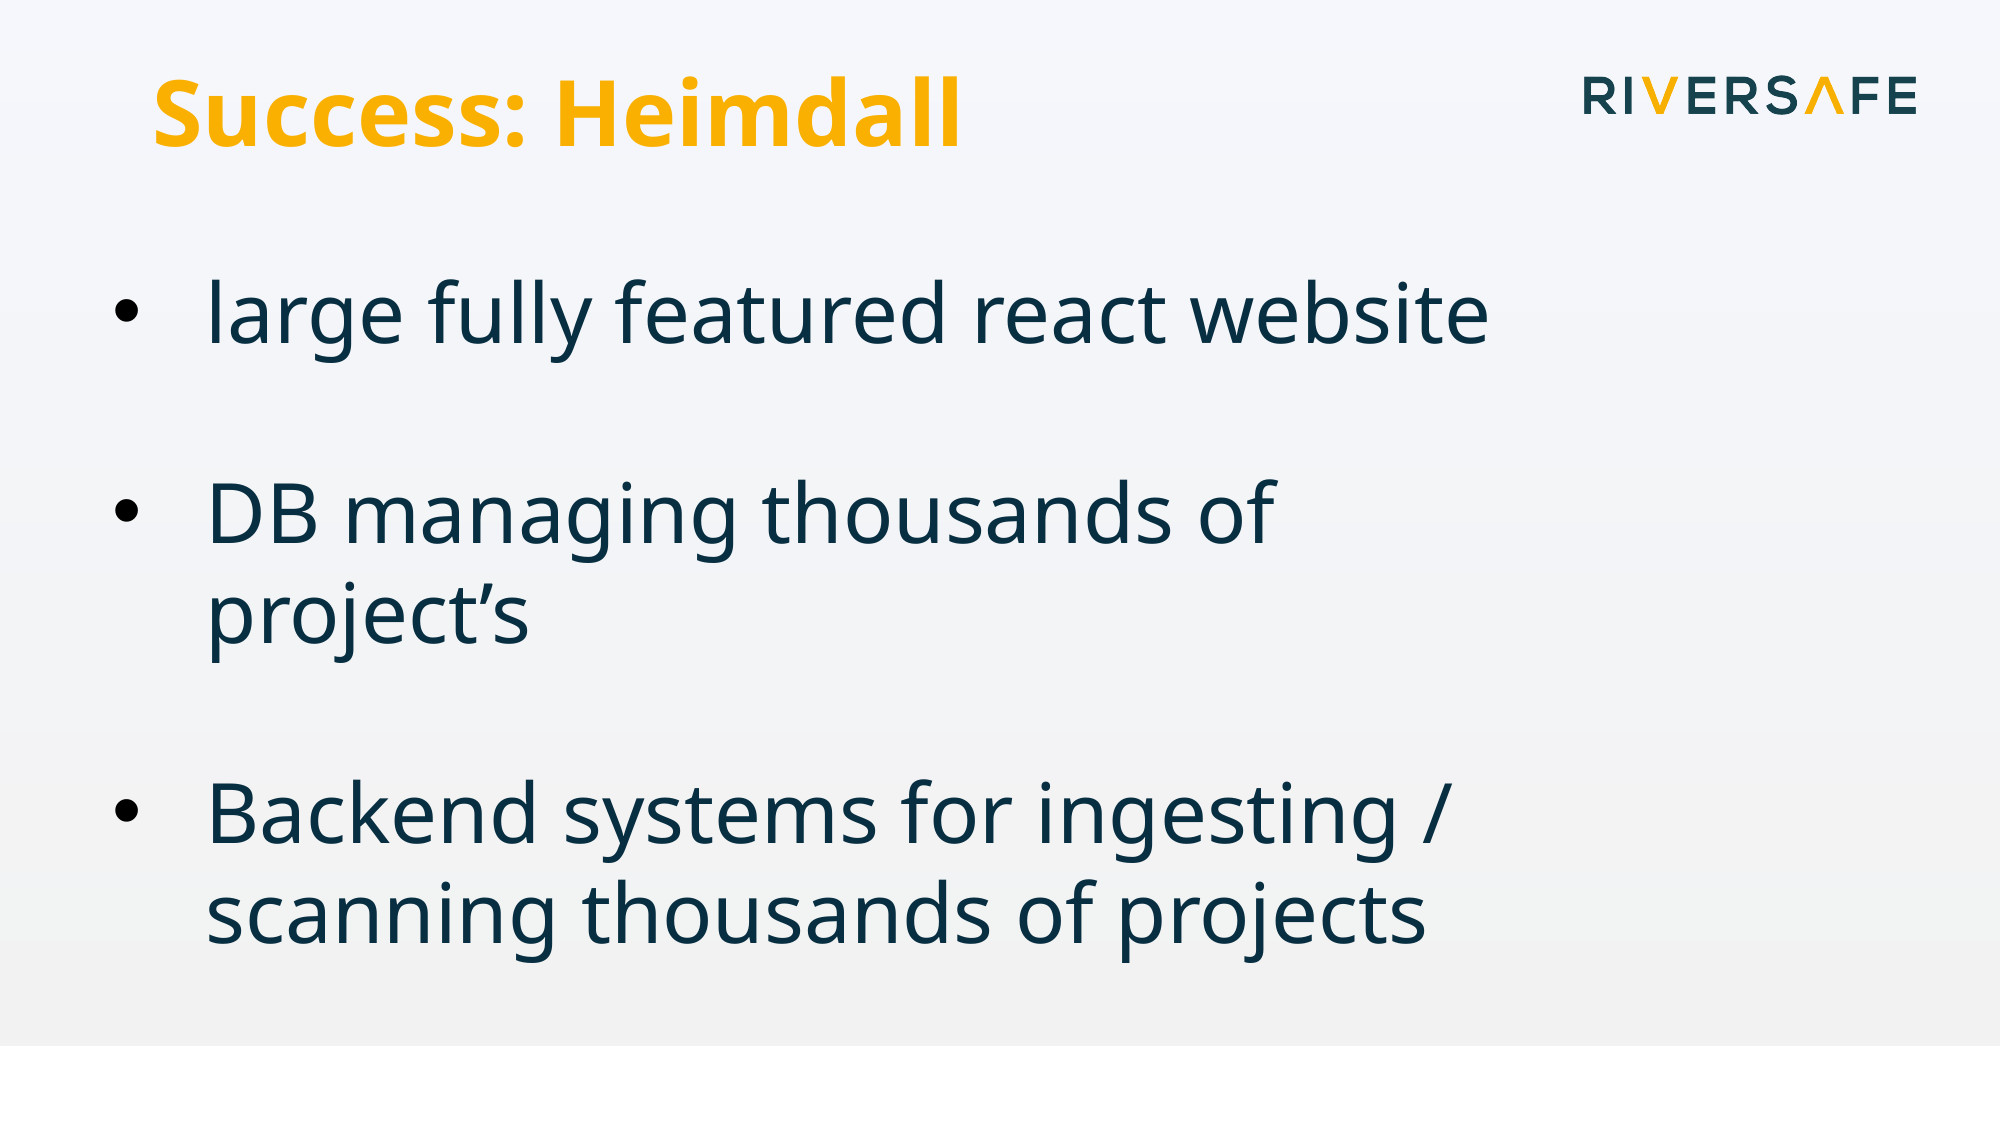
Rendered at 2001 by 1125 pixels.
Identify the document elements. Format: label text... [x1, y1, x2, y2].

picture [1863, 75, 1916, 115]
text_box large fully featured react website DB managing thousands of project’s Backend systems for ingesting / scanning thousands of projects [97, 252, 1609, 382]
title Success: Heimdall [137, 59, 1863, 190]
text_box [137, 190, 1863, 905]
